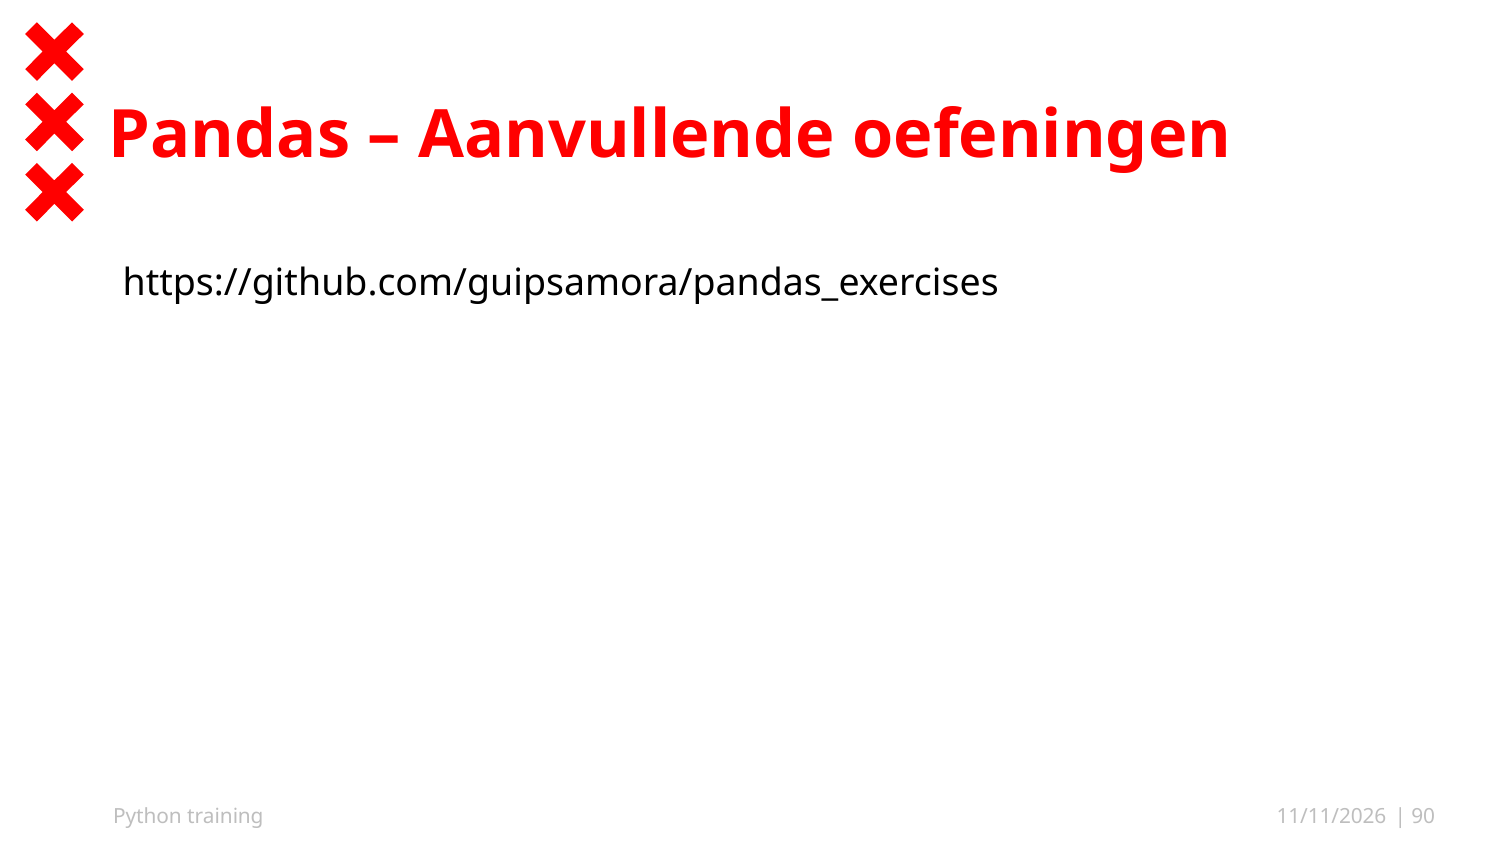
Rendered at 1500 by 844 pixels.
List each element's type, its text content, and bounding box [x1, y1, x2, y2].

title Pandas – Aanvullende oefeningen [108, 91, 1438, 251]
text_box https://github.com/guipsamora/pandas_exercises [108, 250, 1031, 311]
slide_number | 90 [1394, 802, 1442, 833]
footer Python training [113, 802, 1129, 833]
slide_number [1262, 802, 1387, 833]
